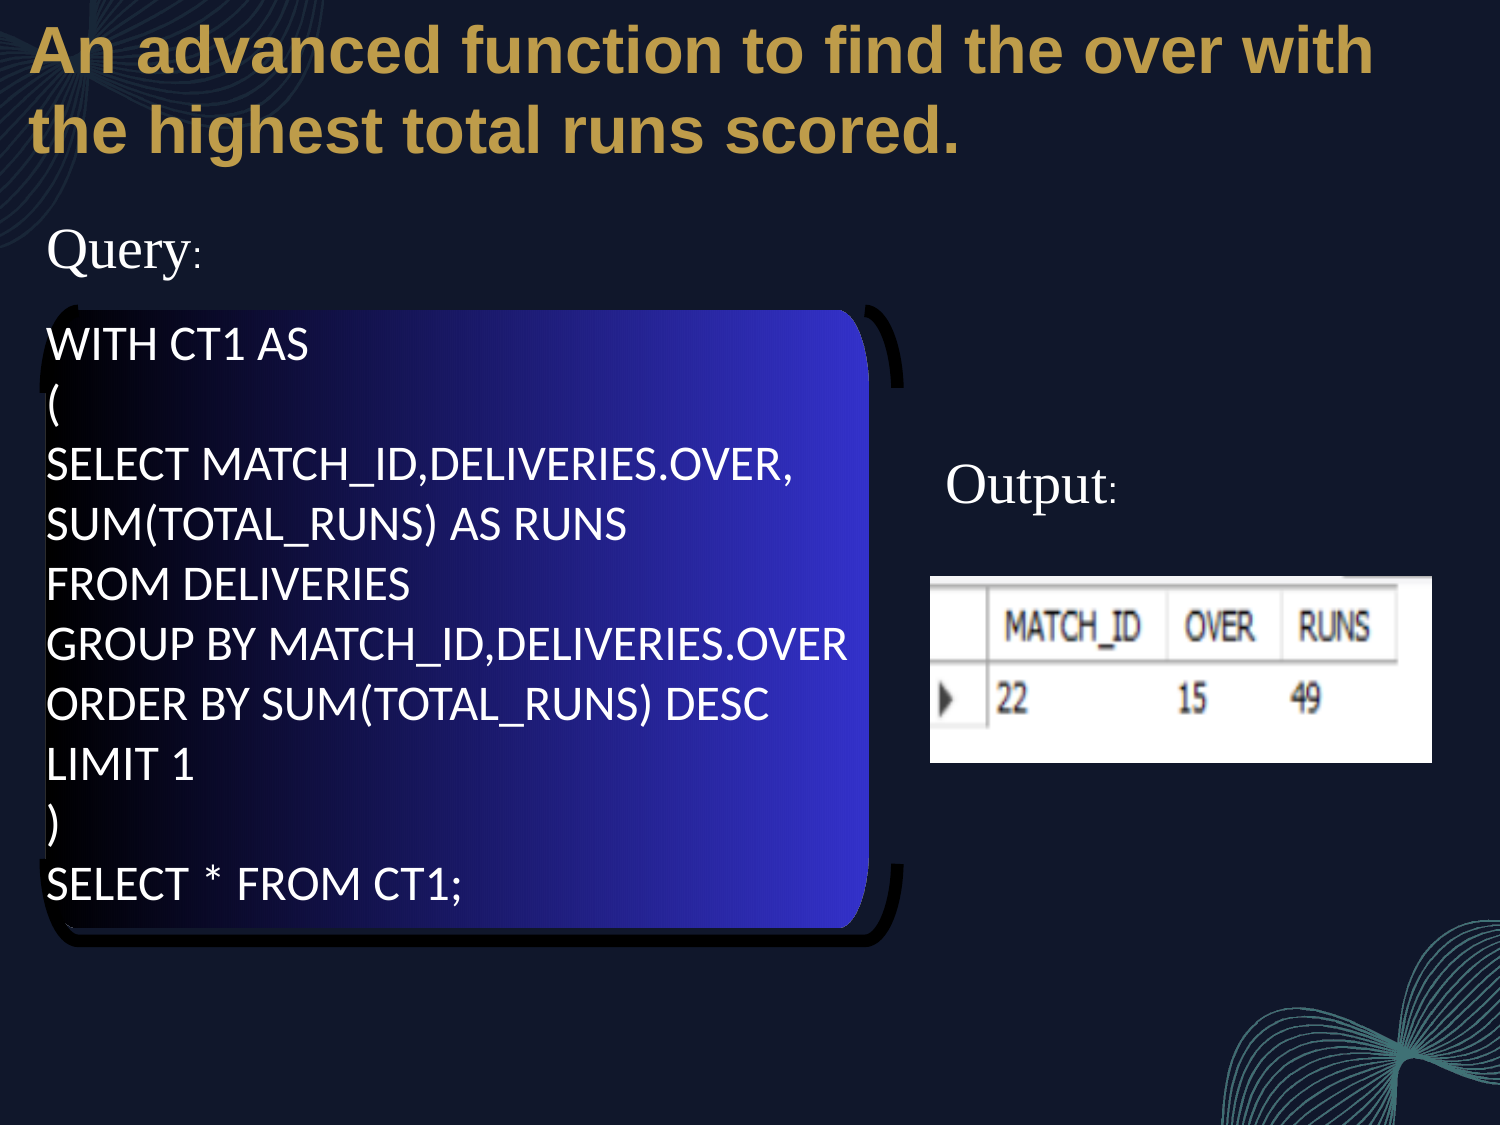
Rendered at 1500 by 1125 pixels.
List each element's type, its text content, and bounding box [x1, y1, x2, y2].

text_box Output: [930, 438, 1133, 523]
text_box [45, 310, 898, 941]
text_box Query: [31, 202, 232, 288]
title An advanced function to find the over with the highest total runs scored. [13, 30, 1477, 143]
picture [930, 576, 1432, 763]
